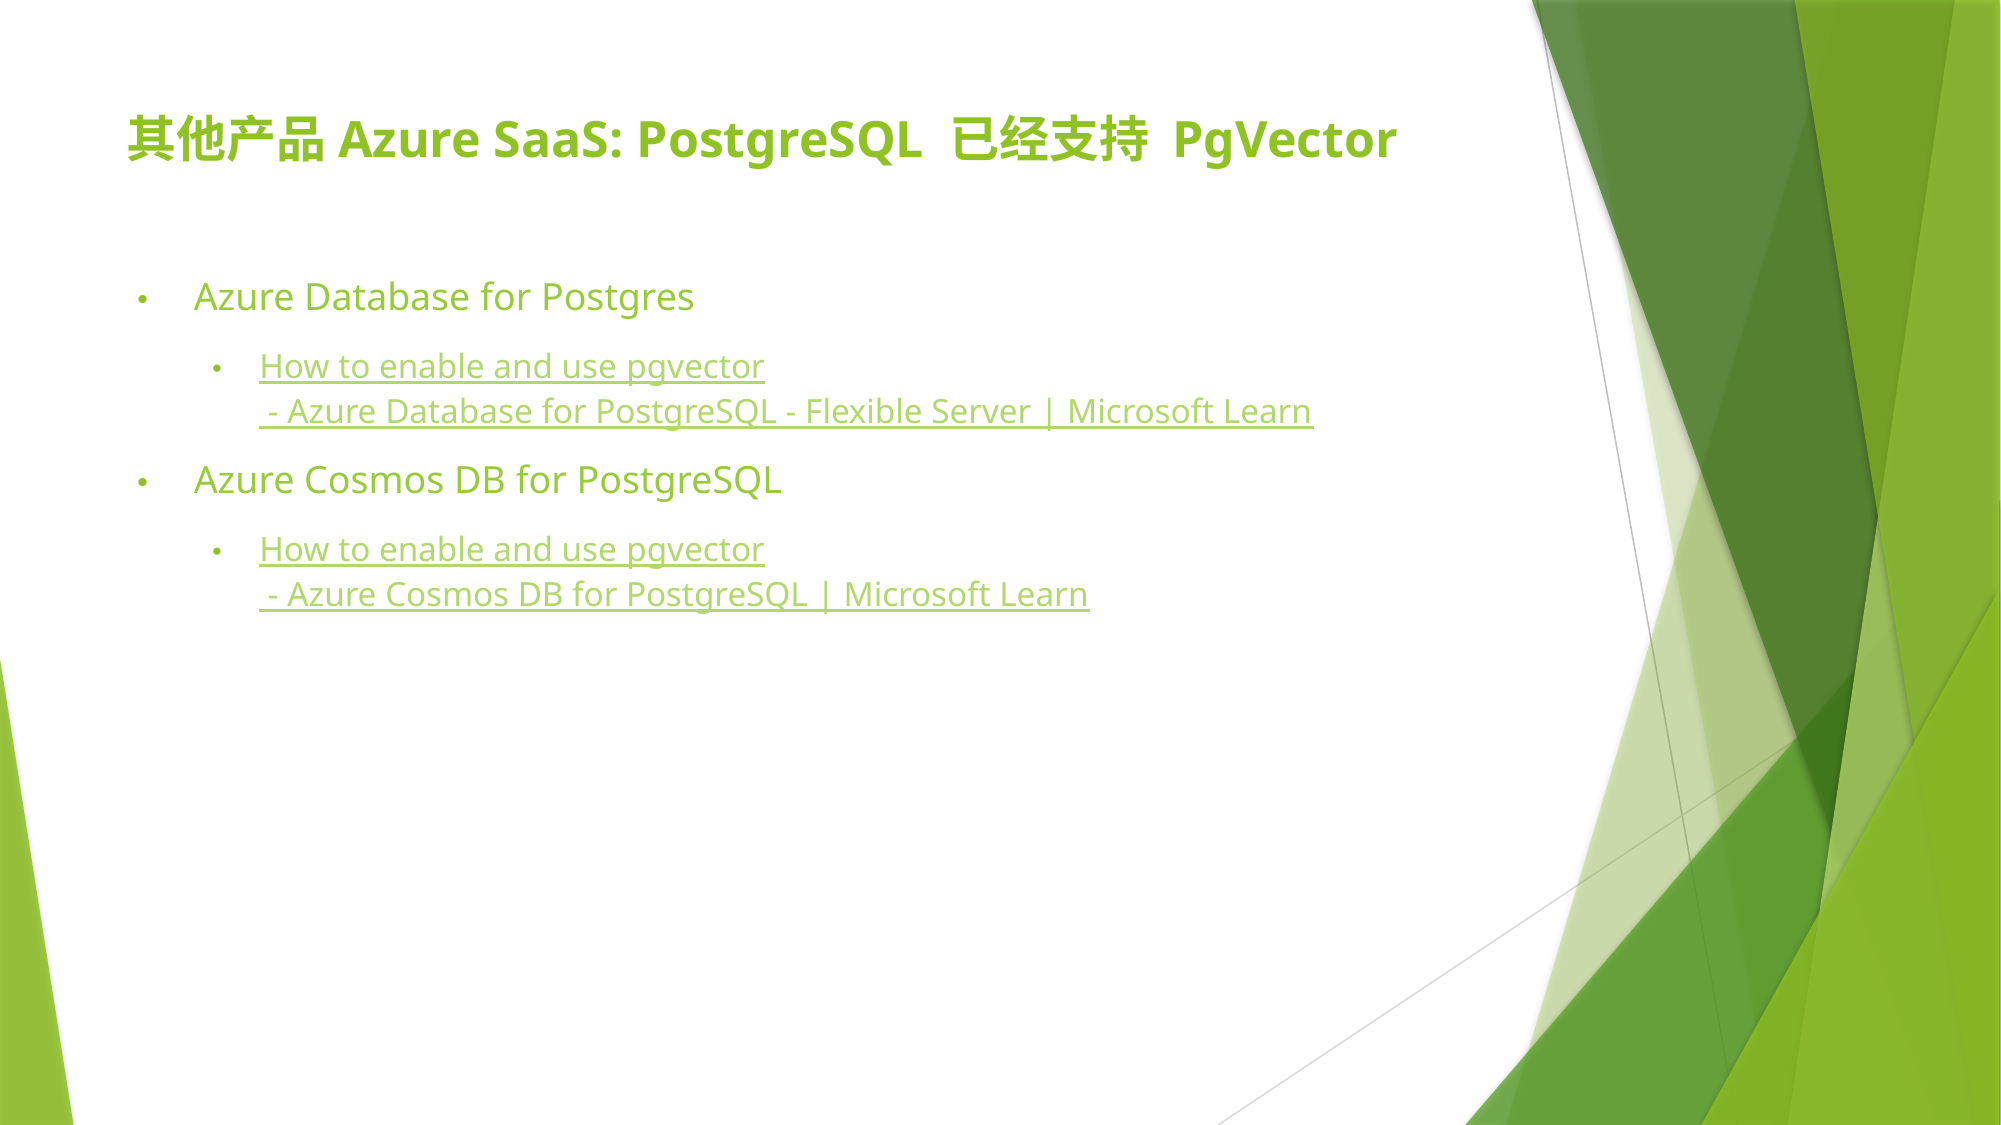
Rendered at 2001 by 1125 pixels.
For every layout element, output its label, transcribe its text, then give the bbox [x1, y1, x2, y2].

title 其他产品Azure SaaS: PostgreSQL 已经支持 PgVector [111, 99, 1522, 317]
list Azure Database for Postgres How to enable and use pgvector - Azure Database for PostgreSQL - Flexible Server | Microsoft Learn Azure Cosmos DB for PostgreSQL How to enable and use pgvector - Azure Cosmos DB for PostgreSQL | Microsoft Learn [122, 265, 1533, 903]
